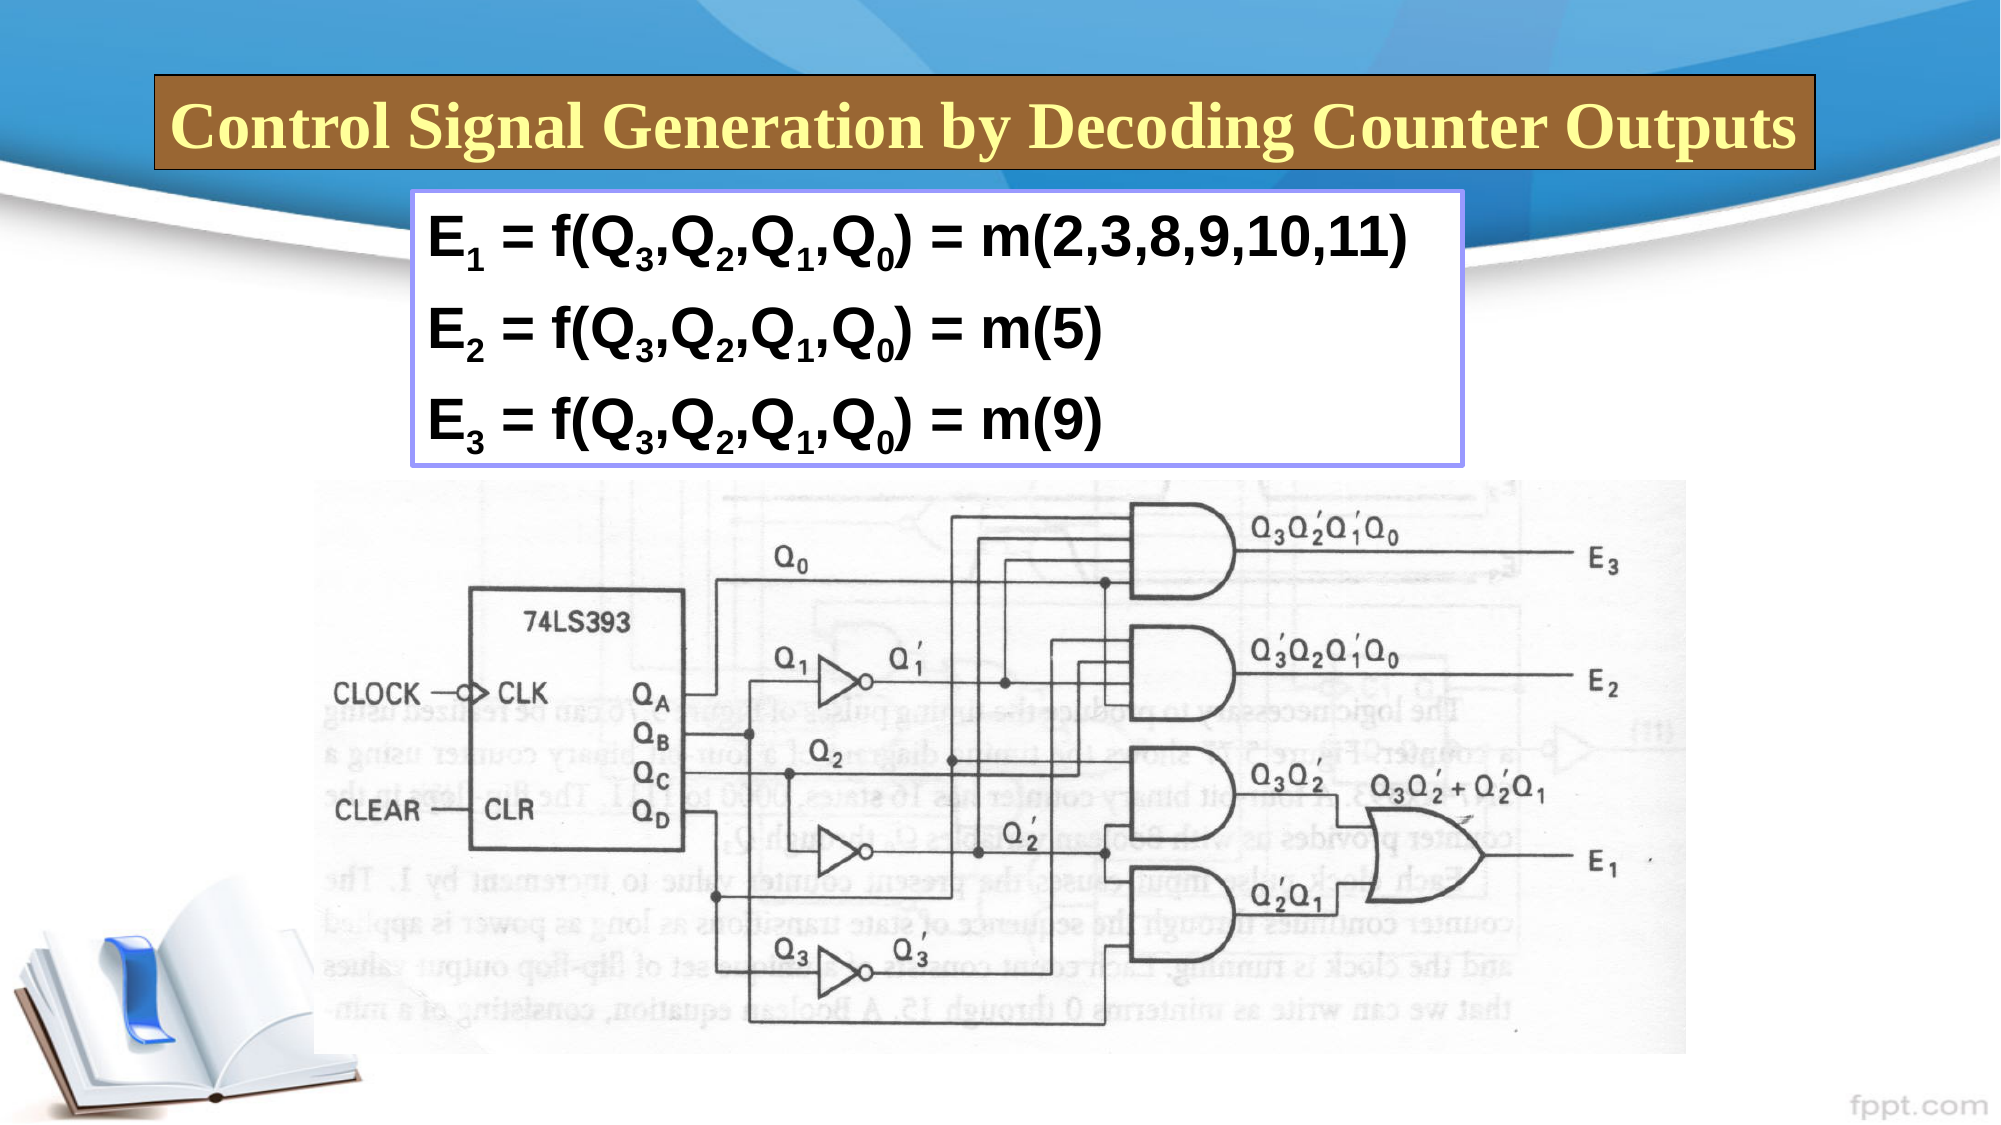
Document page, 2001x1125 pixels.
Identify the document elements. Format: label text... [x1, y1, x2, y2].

text_box E1 = f(Q3,Q2,Q1,Q0) = m(2,3,8,9,10,11) E2 = f(Q3,Q2,Q1,Q0) = m(5) E3 = f(Q3,Q2,Q1,Q0) = m(9) [412, 191, 1463, 466]
text_box Control Signal Generation by Decoding Counter Outputs [154, 74, 1815, 170]
picture [0, 0, 2001, 1125]
